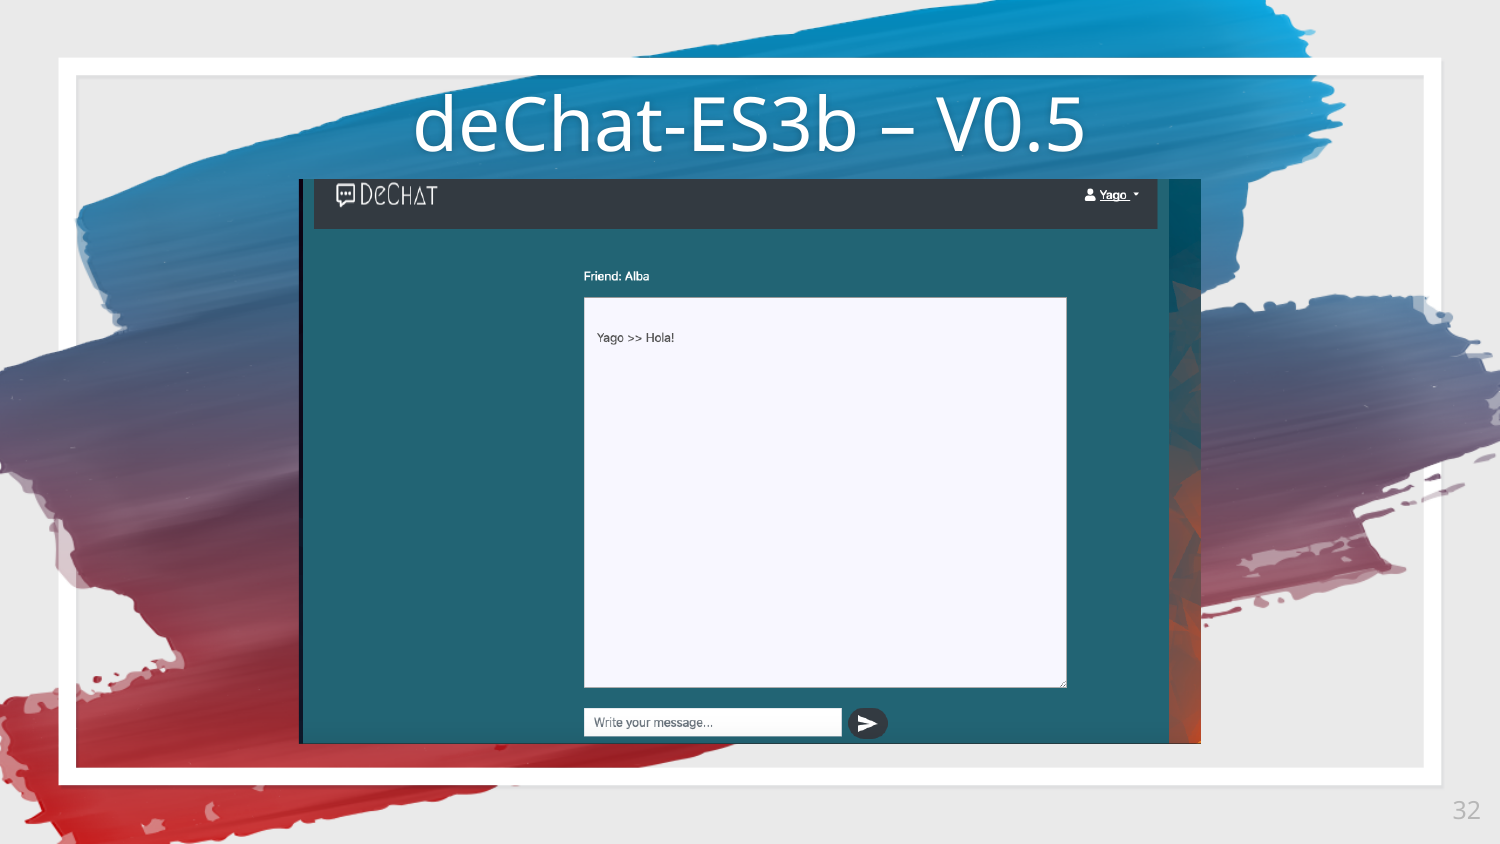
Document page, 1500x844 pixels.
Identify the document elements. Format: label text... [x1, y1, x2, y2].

picture [0, 0, 1500, 844]
slide_number 32 [1391, 779, 1482, 844]
text_box deChat-ES3b – V0.5 [377, 63, 1123, 177]
